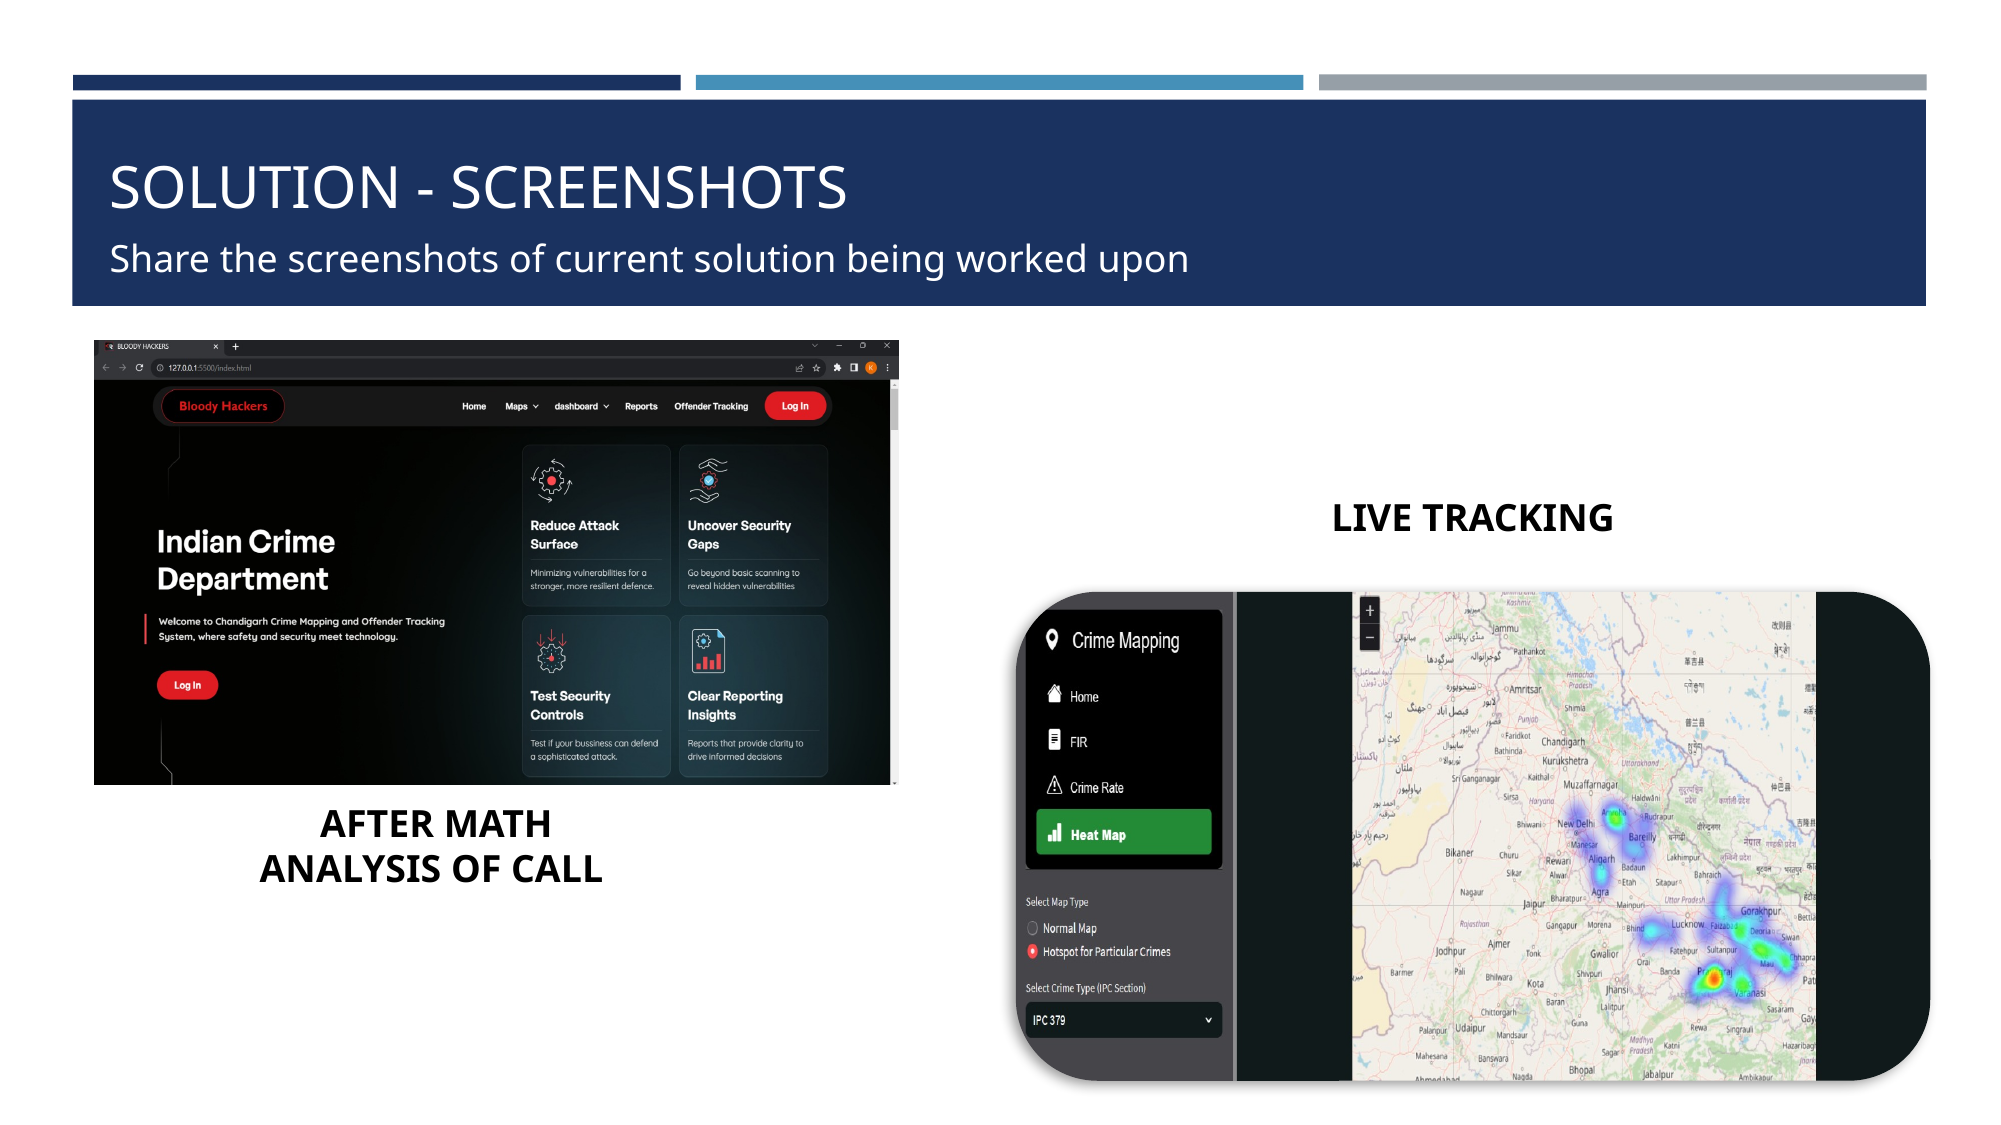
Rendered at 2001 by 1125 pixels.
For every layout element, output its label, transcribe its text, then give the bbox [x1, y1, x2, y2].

text_box LIVE TRACKING [1275, 479, 1671, 590]
title SOLUTION - SCREENSHOTS [94, 119, 1904, 229]
picture [94, 340, 899, 785]
text_box AFTER MATH ANALYSIS OF CALL [238, 794, 635, 951]
picture [1015, 591, 1931, 1081]
text_box Share the screenshots of current solution being worked upon [94, 228, 1368, 288]
